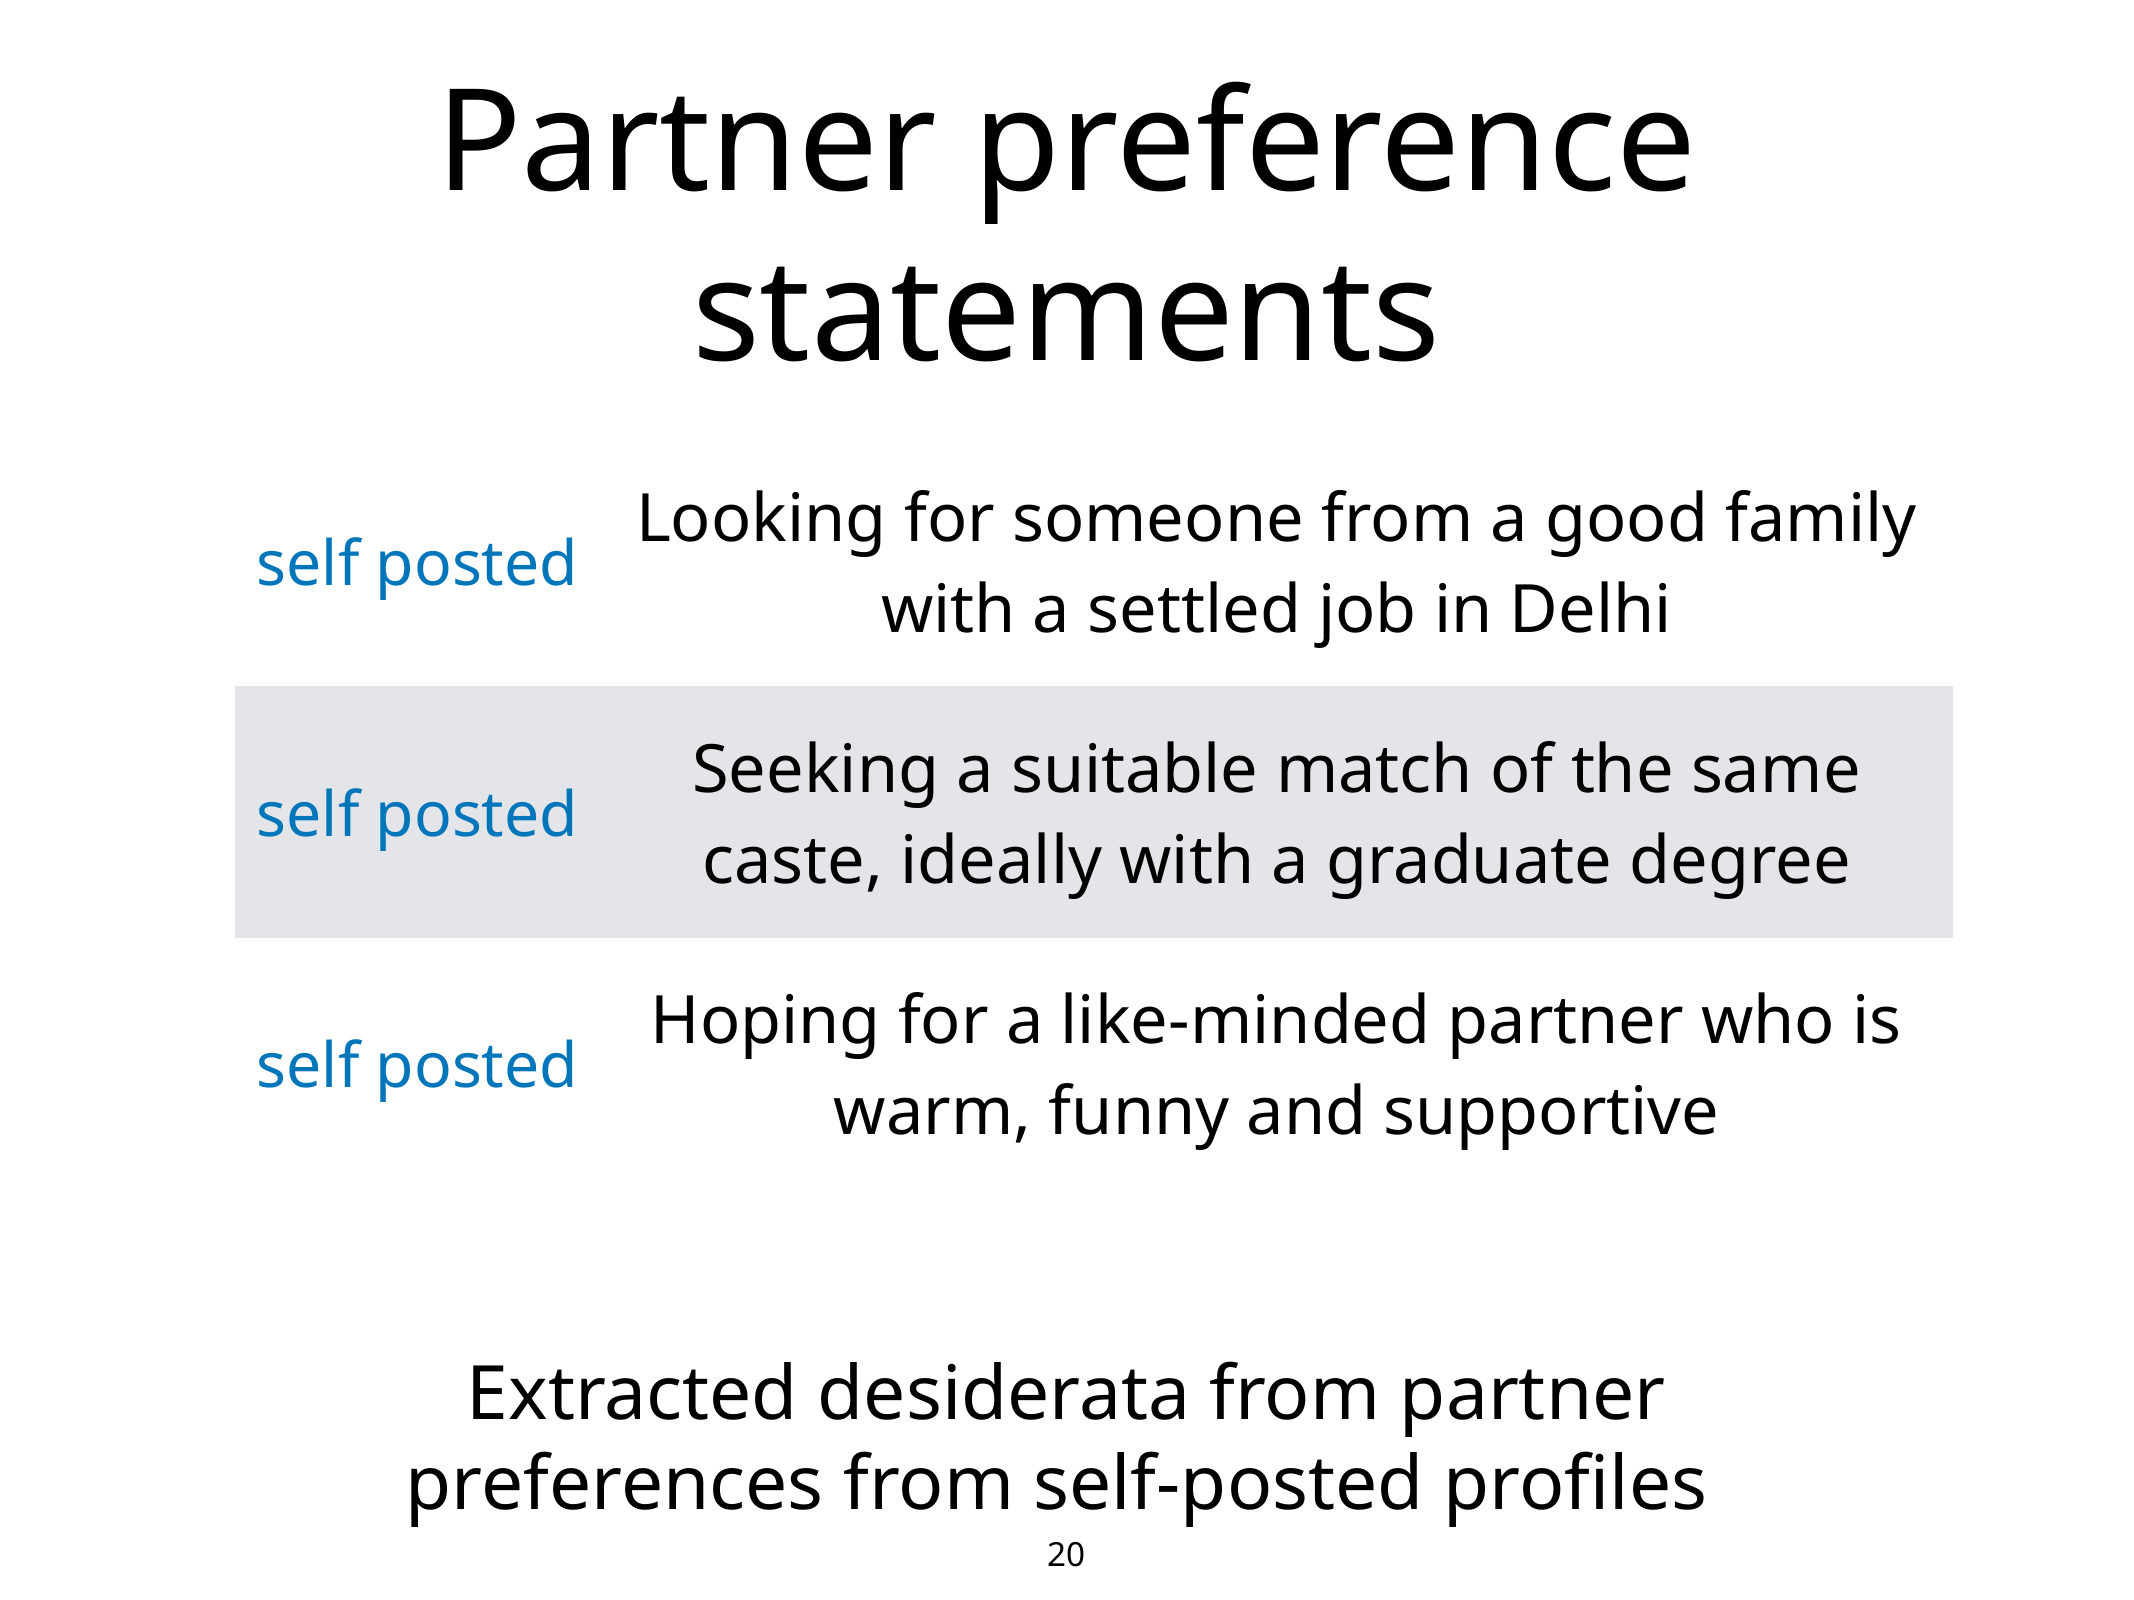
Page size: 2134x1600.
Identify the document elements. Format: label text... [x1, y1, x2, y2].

table_header Looking for someone from a good family with a settled job in Delhi [601, 435, 1953, 686]
table_cell self posted [235, 686, 601, 938]
table_cell self posted [235, 938, 601, 1189]
slide_number 20 [1037, 1524, 1095, 1579]
title Partner preference statements [125, 41, 2008, 397]
text_box Extracted desiderata from partner preferences from self-posted profiles [276, 1335, 1858, 1533]
table_cell Seeking a suitable match of the same caste, ideally with a graduate degree [601, 686, 1953, 938]
table_header self posted [235, 435, 601, 686]
table_cell Hoping for a like-minded partner who is warm, funny and supportive [601, 938, 1953, 1189]
